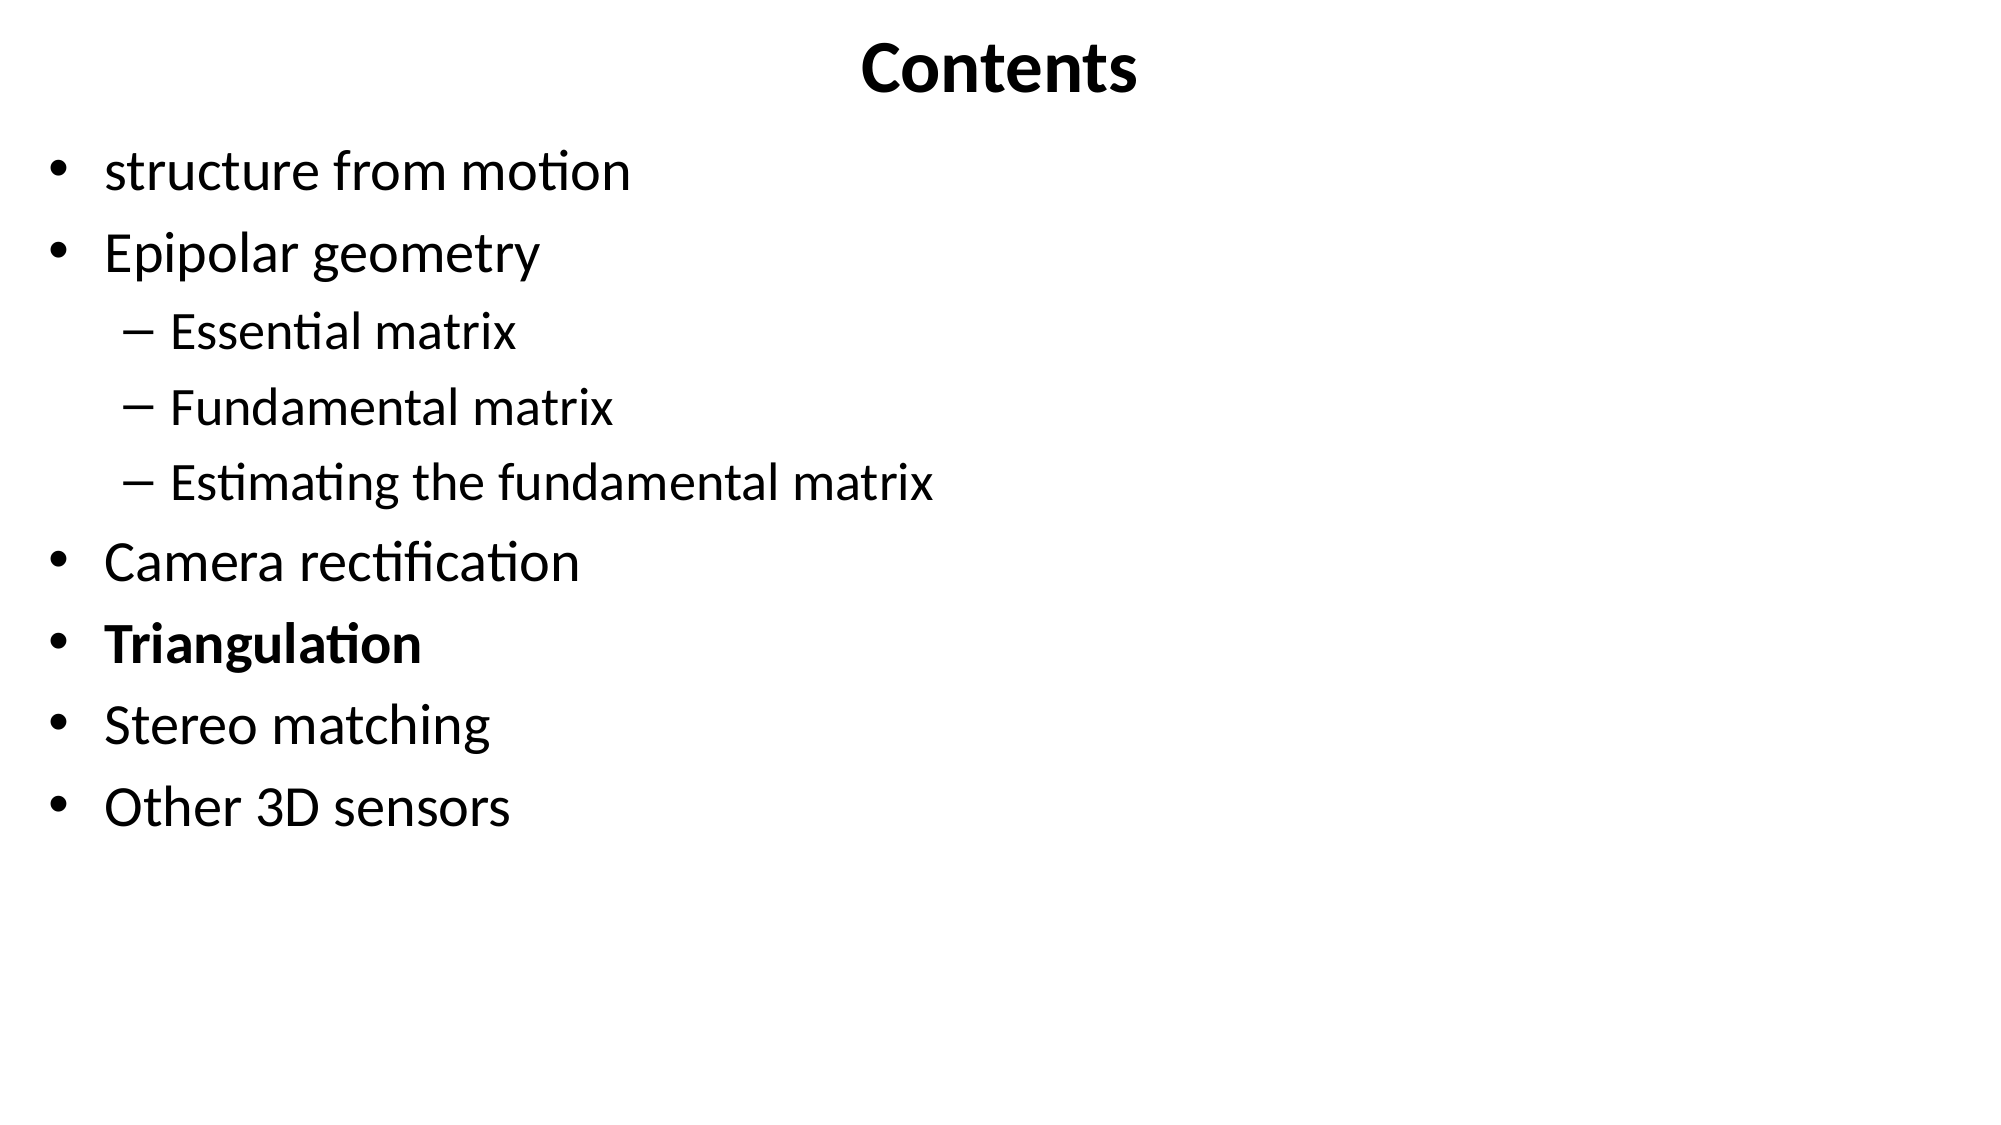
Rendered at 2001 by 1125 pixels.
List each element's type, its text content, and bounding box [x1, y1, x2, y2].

list structure from motion Epipolar geometry Essential matrix Fundamental matrix Estimating the fundamental matrix Camera rectification Triangulation Stereo matching Other 3D sensors [33, 125, 1967, 1063]
title Contents [33, 0, 1967, 125]
